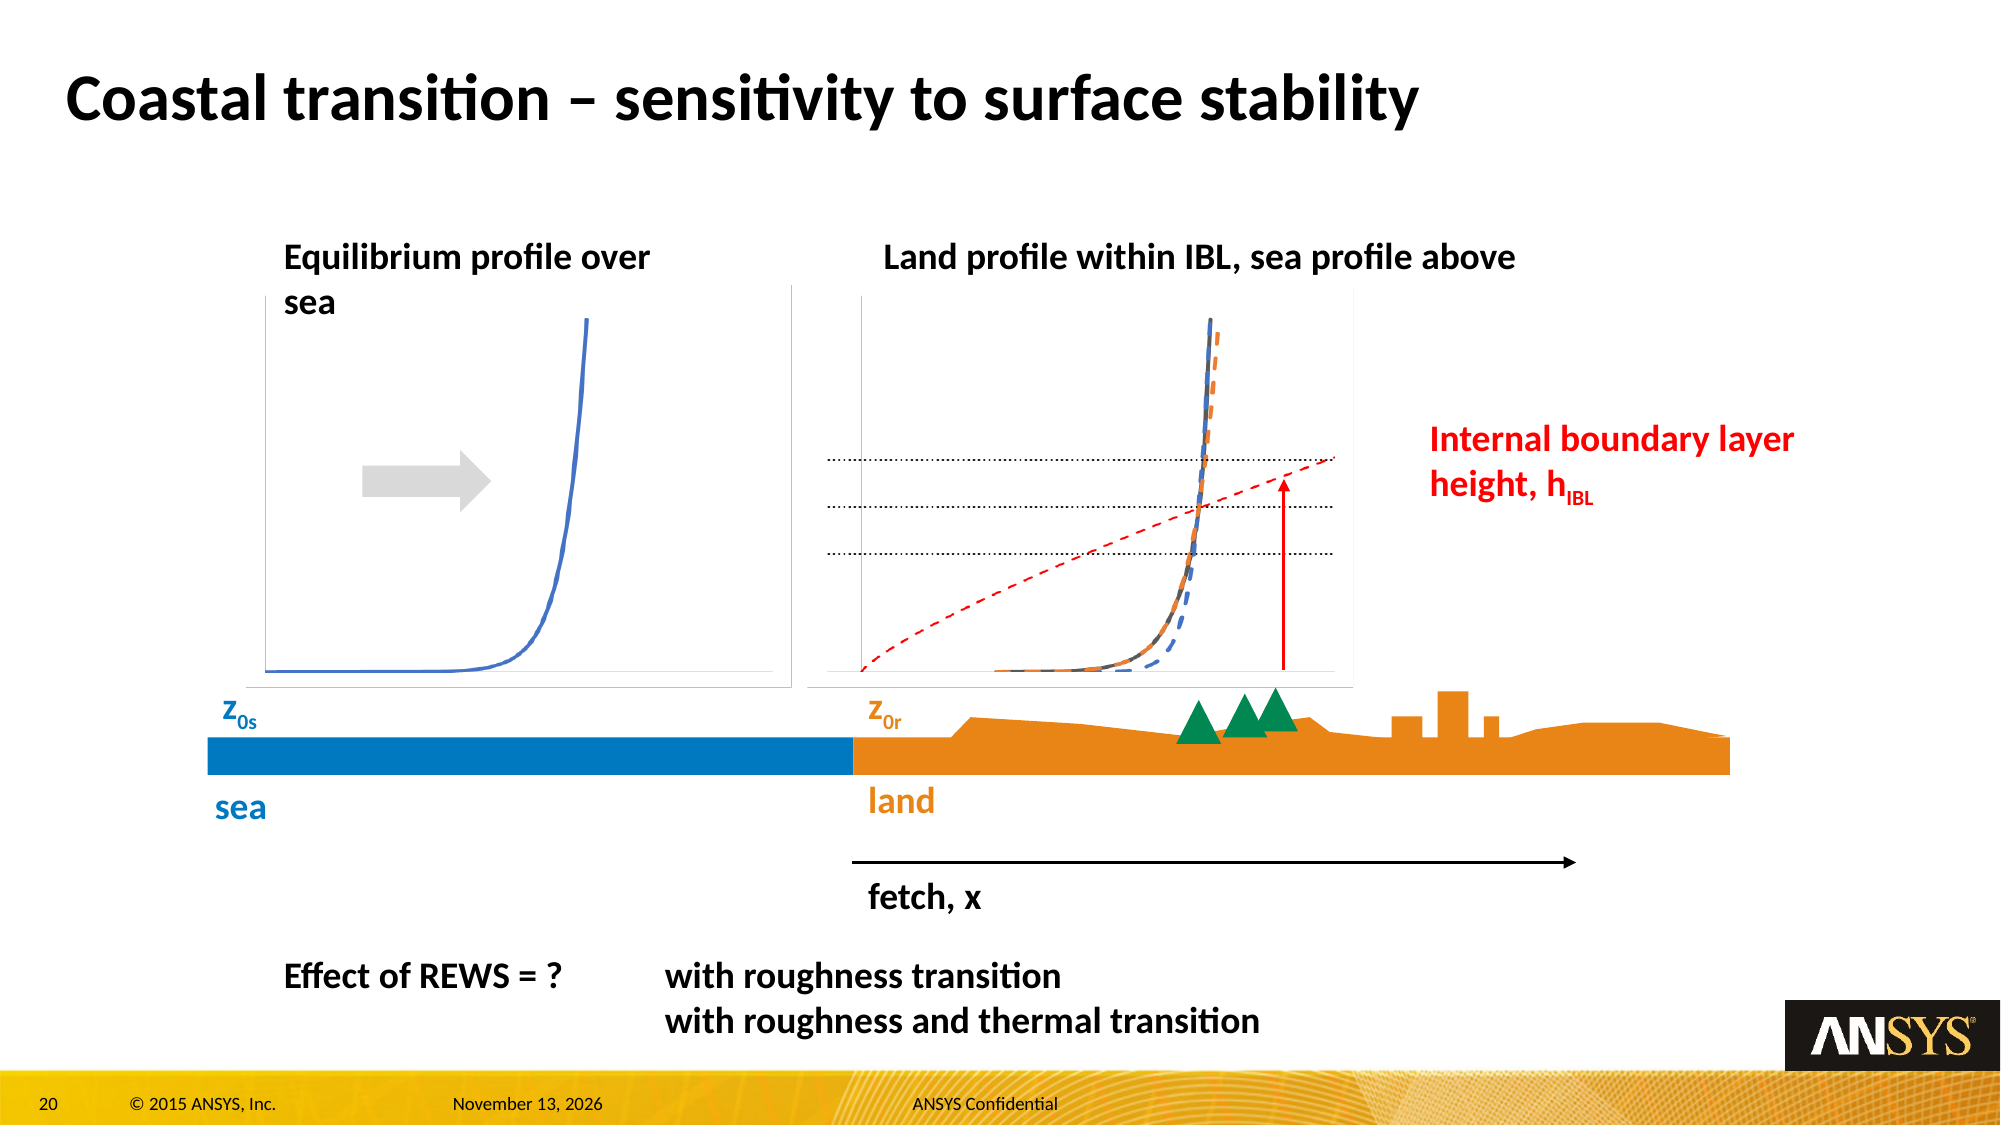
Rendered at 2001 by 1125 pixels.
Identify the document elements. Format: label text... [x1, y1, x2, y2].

text_box with roughness transition with roughness and thermal transition [649, 943, 1400, 1049]
title Coastal transition – sensitivity to surface stability [66, 62, 1626, 131]
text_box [199, 224, 1838, 926]
text_box Effect of REWS = ? [269, 943, 638, 1004]
picture [0, 0, 2001, 1125]
